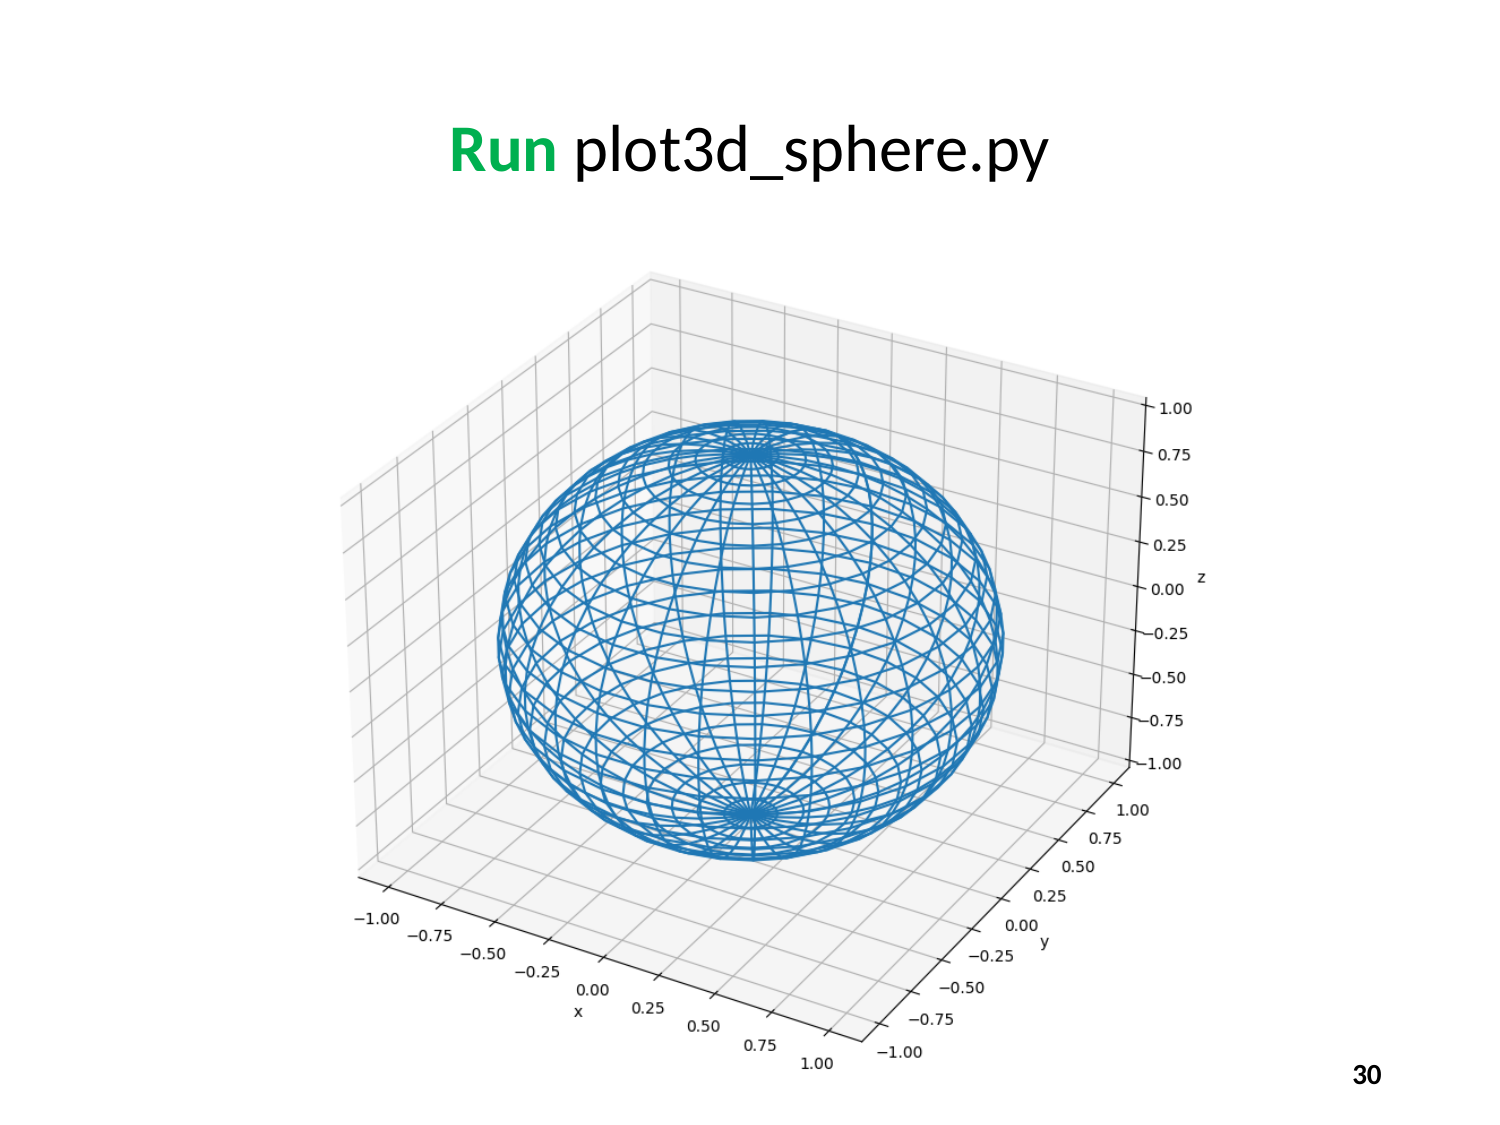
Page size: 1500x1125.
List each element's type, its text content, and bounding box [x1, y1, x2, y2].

title Run plot3d_sphere.py [103, 59, 1397, 241]
slide_number 30 [1220, 1042, 1397, 1103]
picture [258, 198, 1220, 1103]
